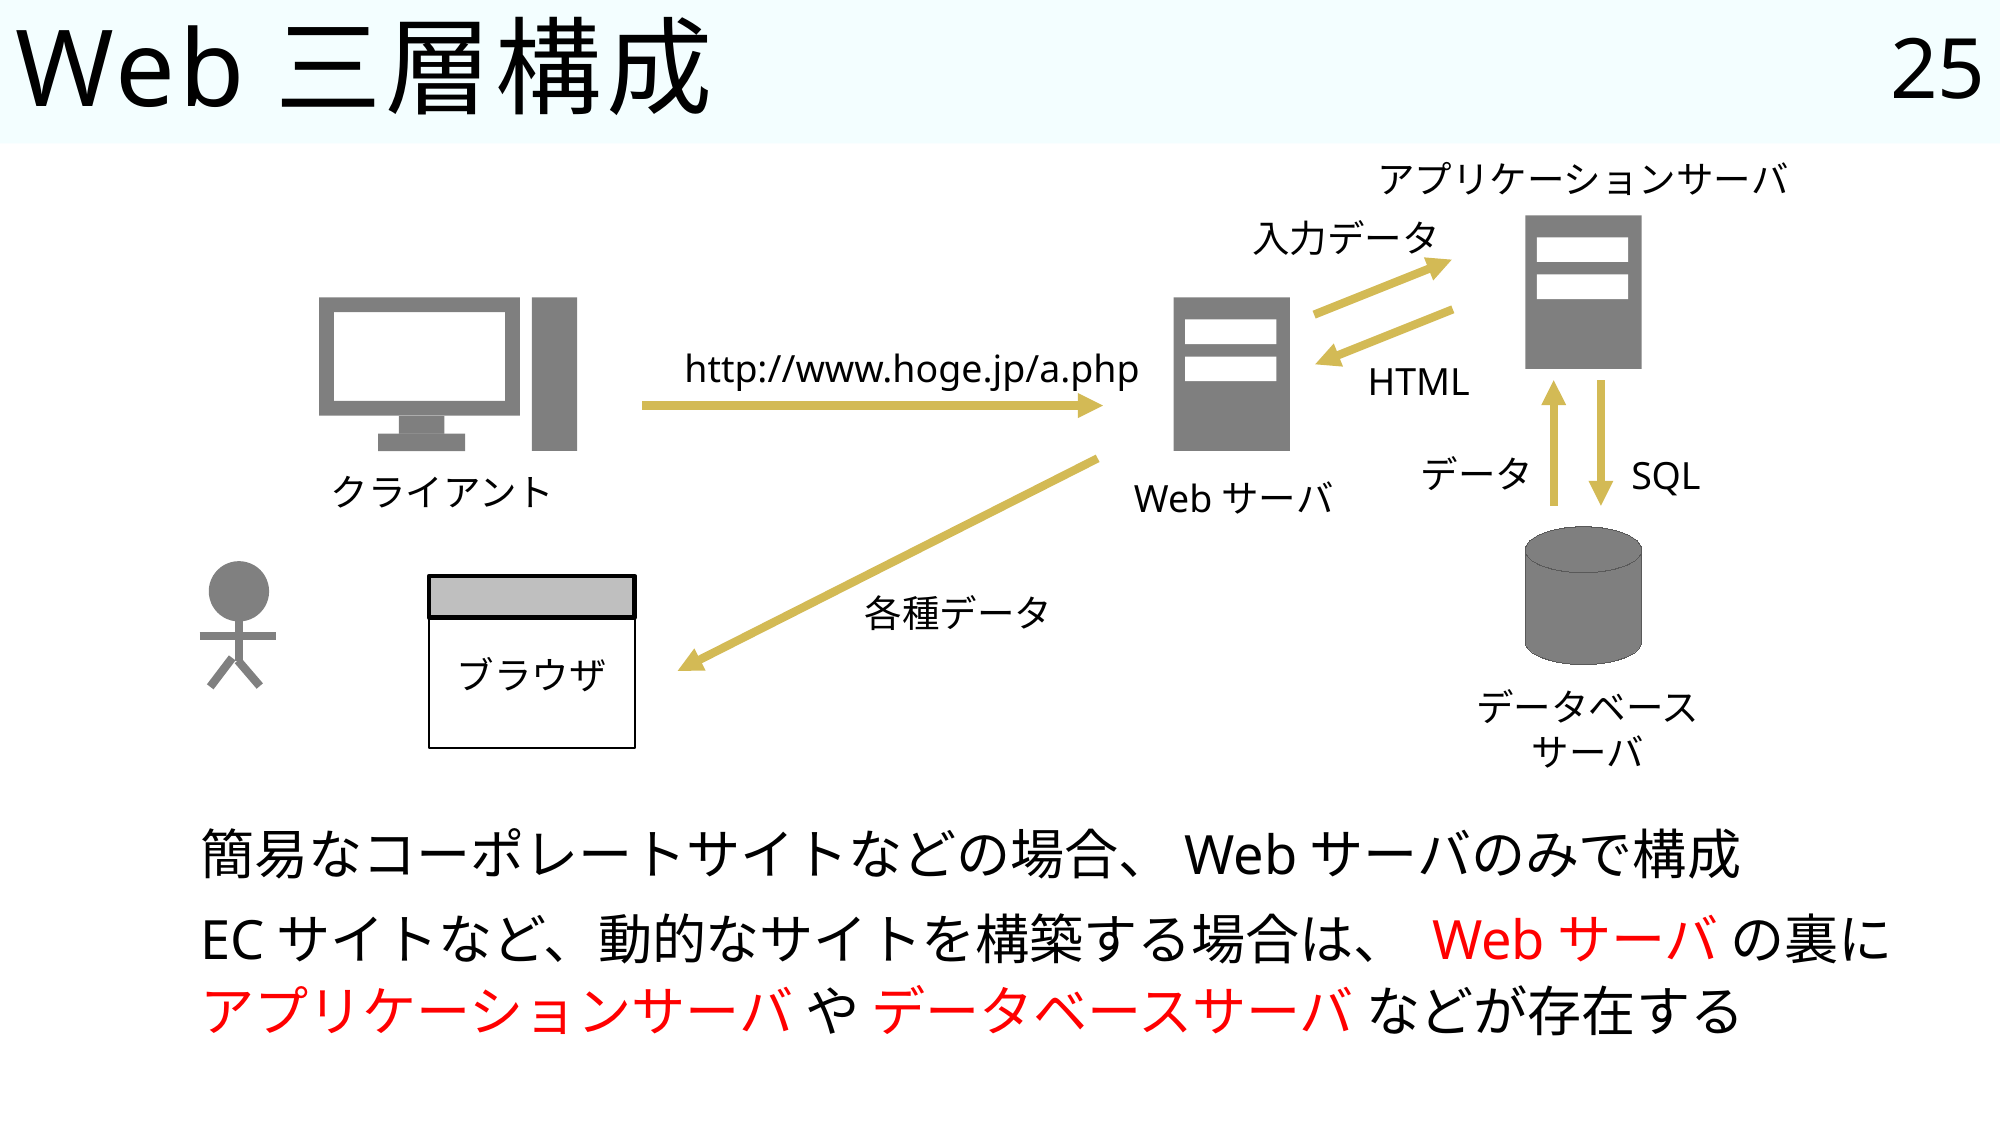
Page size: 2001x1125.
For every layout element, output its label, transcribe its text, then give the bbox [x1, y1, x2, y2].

title Web三層構成 [0, 0, 1775, 144]
list 簡易なコーポレートサイトなどの場合、Webサーバのみで構成 ECサイトなど、動的なサイトを構築する場合は、 Webサーバ の裏に アプリケーションサーバ や データベースサーバ などが存在する [185, 806, 2000, 1106]
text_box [199, 148, 1808, 783]
slide_number 25 [1775, 0, 2000, 144]
